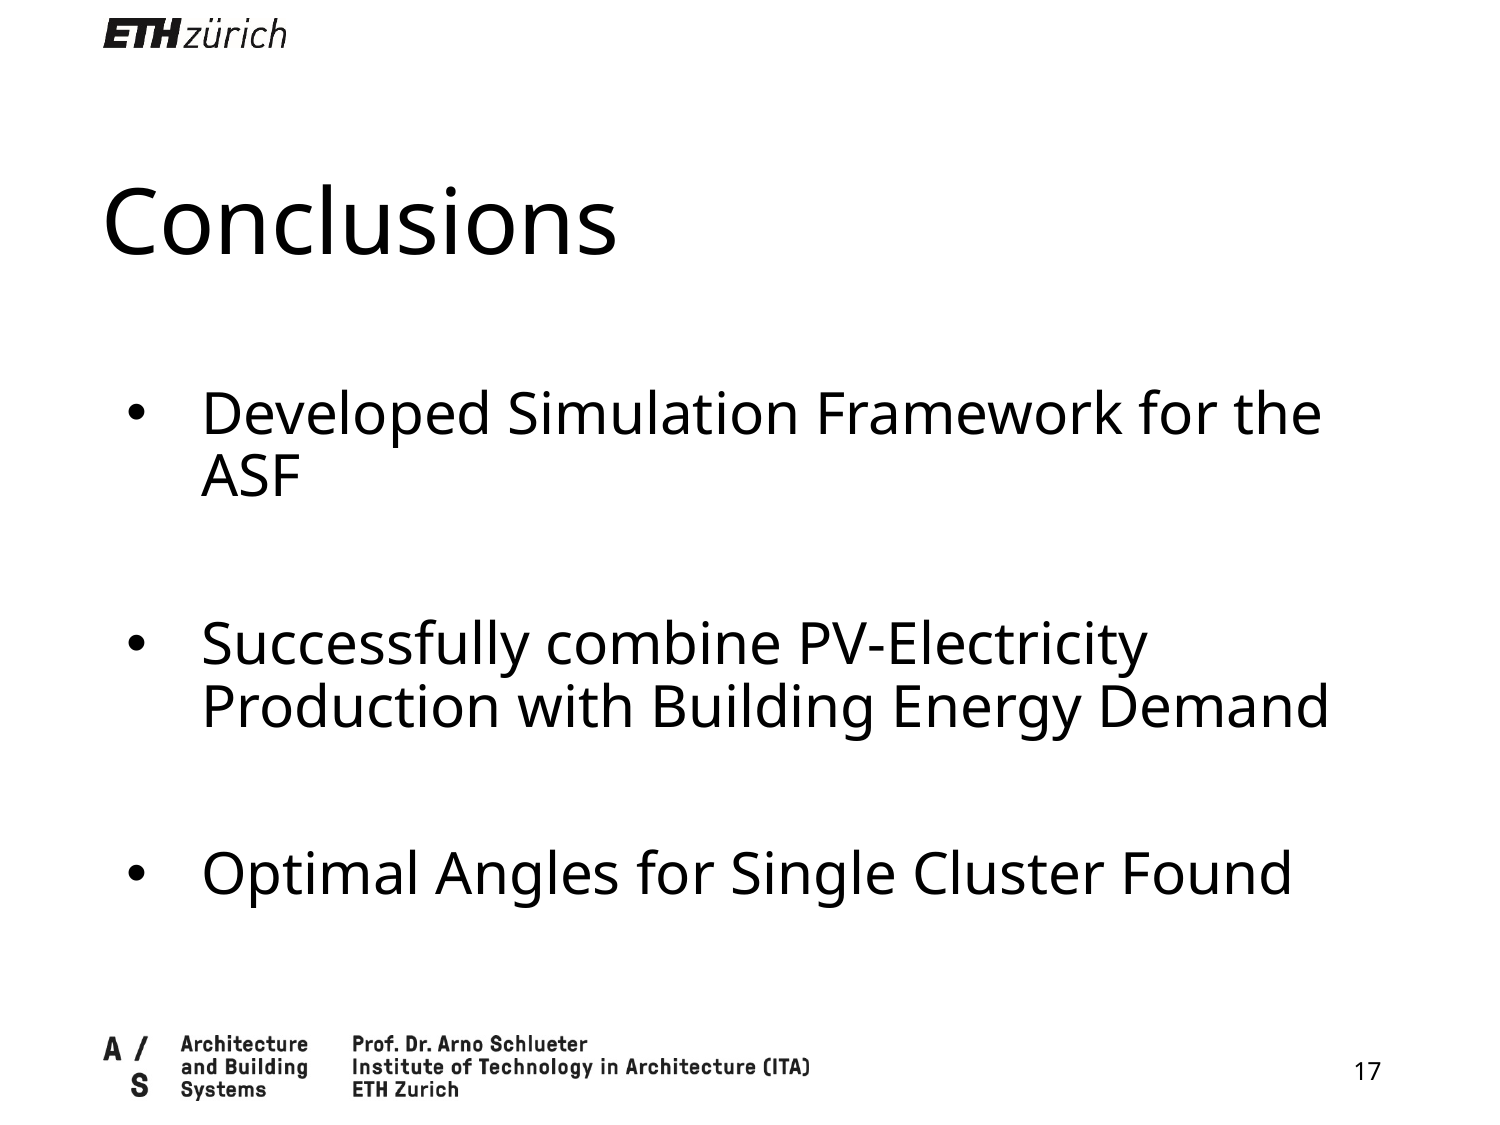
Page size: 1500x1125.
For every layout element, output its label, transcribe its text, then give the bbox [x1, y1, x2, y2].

slide_number 17 [1059, 1042, 1397, 1103]
text_box Developed Simulation Framework for the ASF Successfully combine PV-Electricity Production with Building Energy Demand Optimal Angles for Single Cluster Found [111, 285, 1396, 960]
text_box [86, 260, 1371, 935]
picture [103, 1035, 809, 1101]
picture [103, 18, 286, 48]
subtitle Conclusions [86, 168, 1371, 260]
